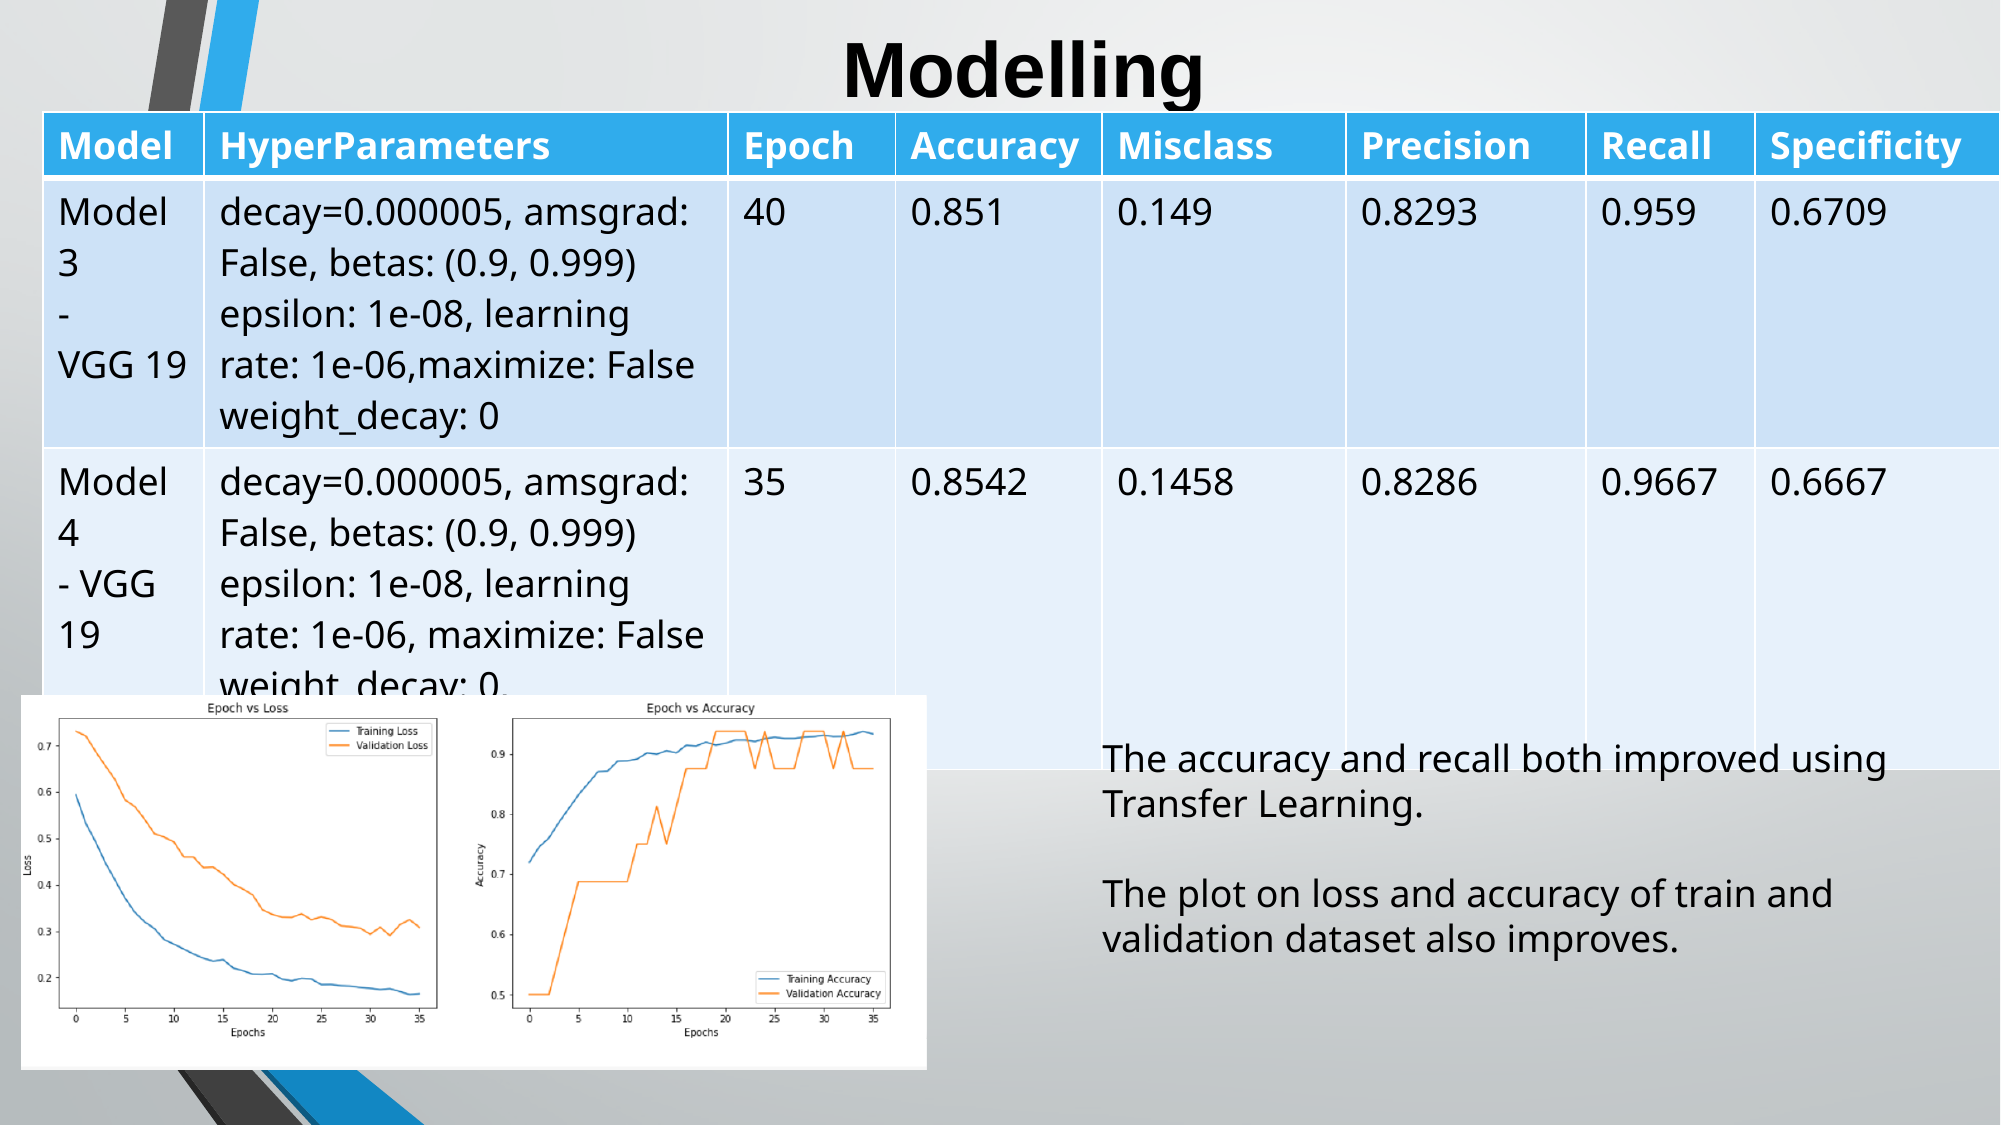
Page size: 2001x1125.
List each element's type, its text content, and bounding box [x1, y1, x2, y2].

table_header Specificity [1756, 113, 1999, 175]
table_cell 0.149 [1103, 181, 1345, 447]
table_cell 0.8542 [896, 449, 1101, 769]
table_cell 35 [729, 449, 895, 695]
table_header Misclass [1103, 113, 1345, 175]
table_cell Model 4 - VGG 19 [44, 449, 203, 695]
table_cell 0.6709 [1756, 181, 1999, 447]
table_header Recall [1587, 113, 1754, 175]
table_cell 0.6667 [1756, 449, 1999, 769]
table_cell 0.8286 [1347, 449, 1585, 727]
picture [20, 695, 927, 1070]
table_cell 0.9667 [1587, 449, 1754, 727]
table_cell 0.8293 [1347, 181, 1585, 447]
table_header HyperParameters [205, 113, 727, 175]
table_cell Model 3 - VGG 19 [44, 181, 203, 447]
table_header Epoch [729, 113, 895, 175]
table_header Precision [1347, 113, 1585, 175]
table_cell 0.851 [896, 181, 1101, 447]
table_header Accuracy [896, 113, 1101, 175]
table_header Model [44, 113, 203, 175]
table_cell decay=0.000005, amsgrad: False, betas: (0.9, 0.999) epsilon: 1e-08, learning rate: 1e-06,maximize: False weight_decay: 0 [205, 181, 727, 447]
table_cell 0.1458 [1103, 449, 1345, 727]
table_cell 40 [729, 181, 895, 447]
text_box The accuracy and recall both improved using Transfer Learning. The plot on loss and accuracy of train and validation dataset also improves. [1087, 727, 1975, 968]
table_cell decay=0.000005, amsgrad: False, betas: (0.9, 0.999) epsilon: 1e-08, learning rate: 1e-06, maximize: False weight_decay: 0, Earlystopping [205, 449, 727, 695]
title Modelling [202, 11, 1847, 111]
table_cell 0.959 [1587, 181, 1754, 447]
